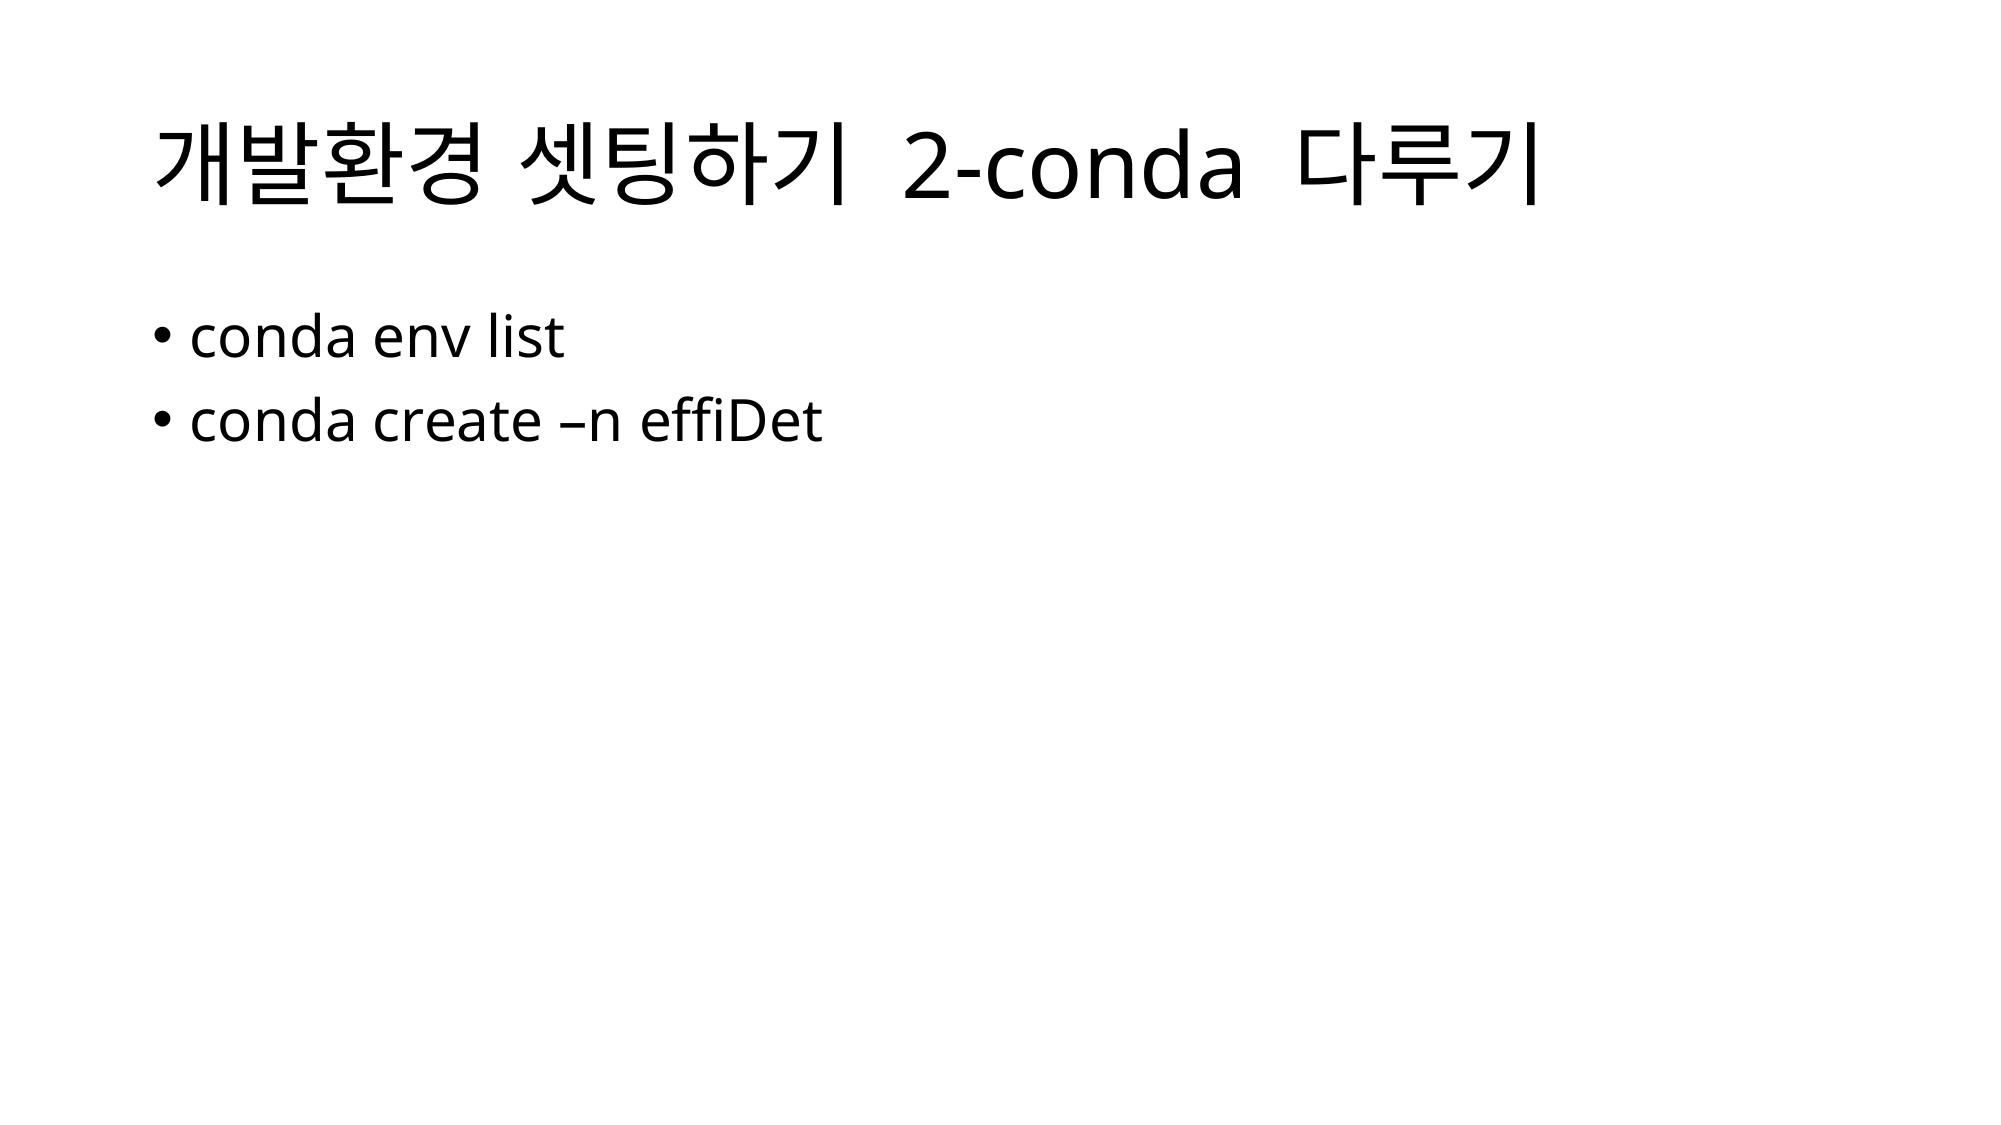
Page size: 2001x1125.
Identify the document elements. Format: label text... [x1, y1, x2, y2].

title 개발환경 셋팅하기 2-conda 다루기 [137, 59, 1863, 278]
list conda env list conda create –n effiDet [137, 299, 1863, 1014]
